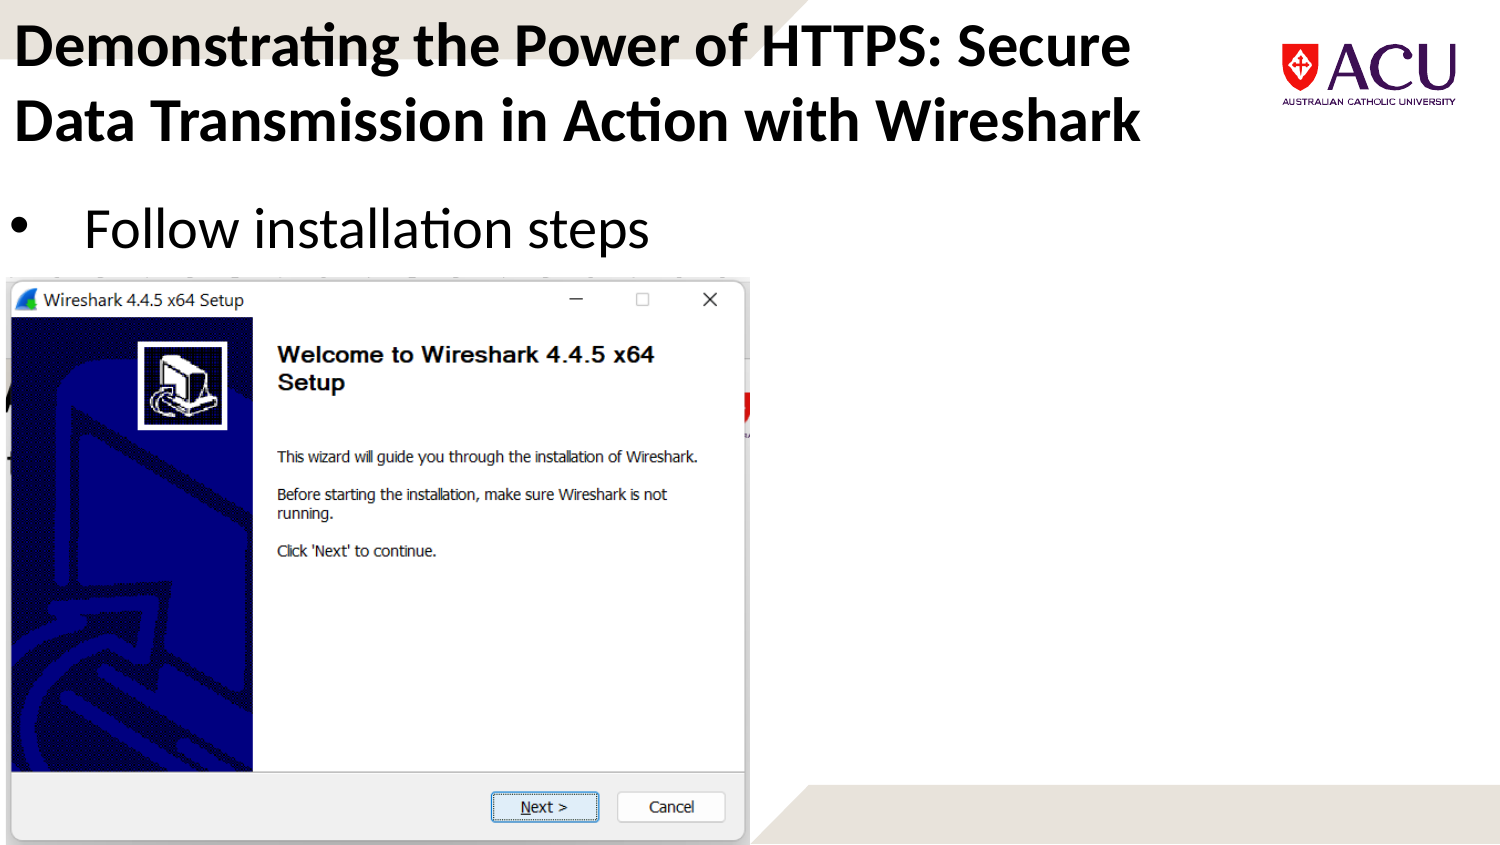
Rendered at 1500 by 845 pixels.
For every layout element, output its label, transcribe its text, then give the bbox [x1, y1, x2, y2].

picture [5, 277, 751, 845]
text_box Demonstrating the Power of HTTPS: Secure Data Transmission in Action with Wireshark [0, 0, 1250, 161]
picture [1288, 49, 1312, 80]
text_box Follow installation steps [0, 161, 1033, 268]
